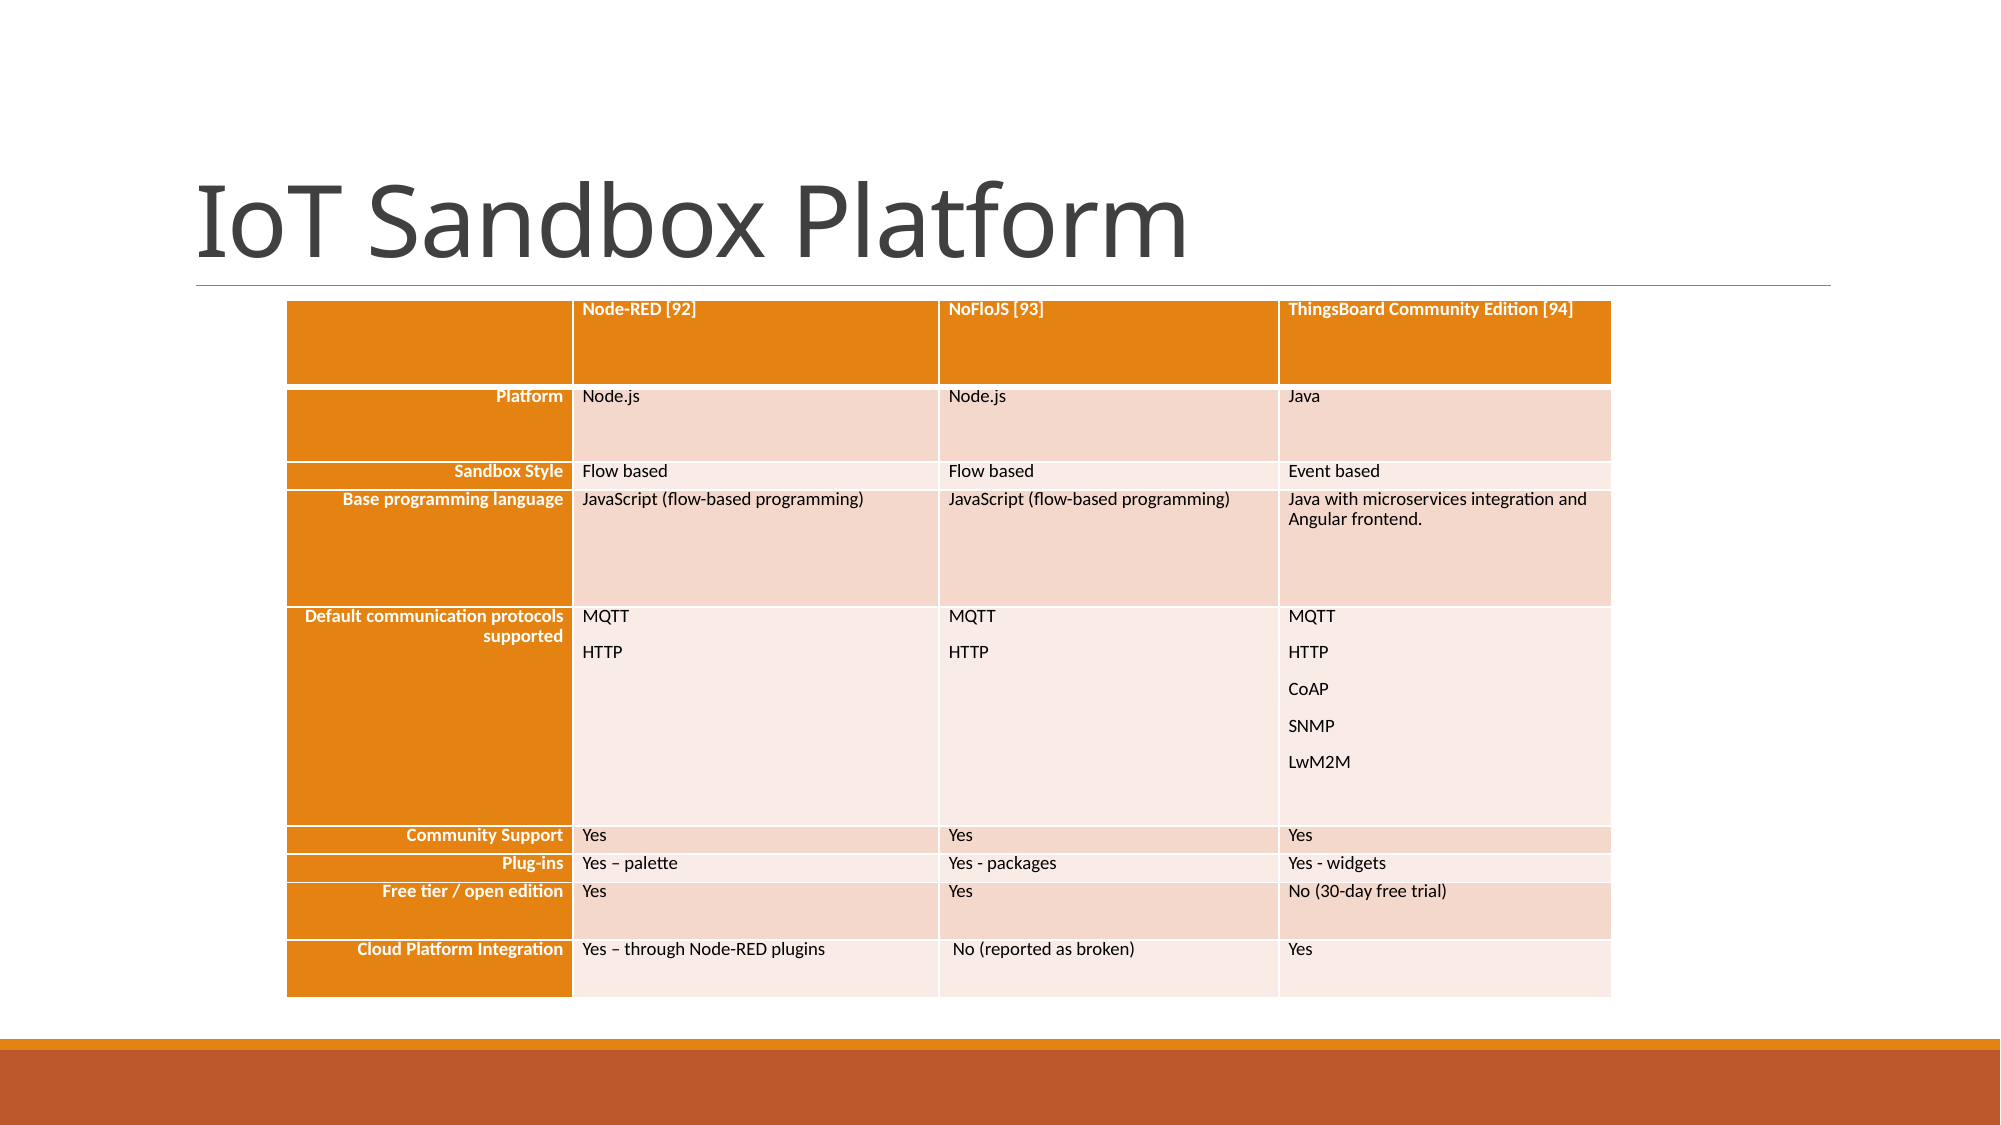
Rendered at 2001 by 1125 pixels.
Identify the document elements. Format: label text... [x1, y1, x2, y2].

table_cell Yes - widgets [1280, 855, 1611, 882]
table_cell Java [1280, 390, 1611, 461]
table_cell Flow based [940, 463, 1278, 489]
table_cell Node.js [574, 390, 938, 461]
table_cell Sandbox Style [287, 463, 572, 489]
table_cell Event based [1280, 463, 1611, 489]
table_cell No (reported as broken) [940, 941, 1278, 997]
table_cell Flow based [574, 463, 938, 489]
table_cell Yes [940, 827, 1278, 853]
table_cell Default communication protocols supported [287, 608, 572, 825]
table_cell JavaScript (flow-based programming) [940, 491, 1278, 606]
table_header ThingsBoard Community Edition [94] [1280, 301, 1611, 384]
table_cell Node.js [940, 390, 1278, 461]
title IoT Sandbox Platform [180, 47, 1830, 285]
table_cell Cloud Platform Integration [287, 941, 572, 997]
table_cell Base programming language [287, 491, 572, 606]
table_cell Yes [1280, 827, 1611, 853]
table_cell Yes [1280, 941, 1611, 997]
table_cell JavaScript (flow-based programming) [574, 491, 938, 606]
table_header [287, 301, 572, 384]
table_cell No (30-day free trial) [1280, 883, 1611, 939]
table_cell Yes – through Node-RED plugins [574, 941, 938, 997]
table_cell Plug-ins [287, 855, 572, 882]
table_cell Java with microservices integration and Angular frontend. [1280, 491, 1611, 606]
table_cell MQTT HTTP [574, 608, 938, 825]
table_header NoFloJS [93] [940, 301, 1278, 384]
table_cell Community Support [287, 827, 572, 853]
table_header Node-RED [92] [574, 301, 938, 384]
table_cell Yes – palette [574, 855, 938, 882]
table_cell Yes - packages [940, 855, 1278, 882]
table_cell MQTT HTTP CoAP SNMP LwM2M [1280, 608, 1611, 825]
table_cell MQTT HTTP [940, 608, 1278, 825]
table_cell Platform [287, 390, 572, 461]
table_cell Free tier / open edition [287, 883, 572, 939]
table_cell Yes [574, 827, 938, 853]
table_cell Yes [574, 883, 938, 939]
table_cell Yes [940, 883, 1278, 939]
